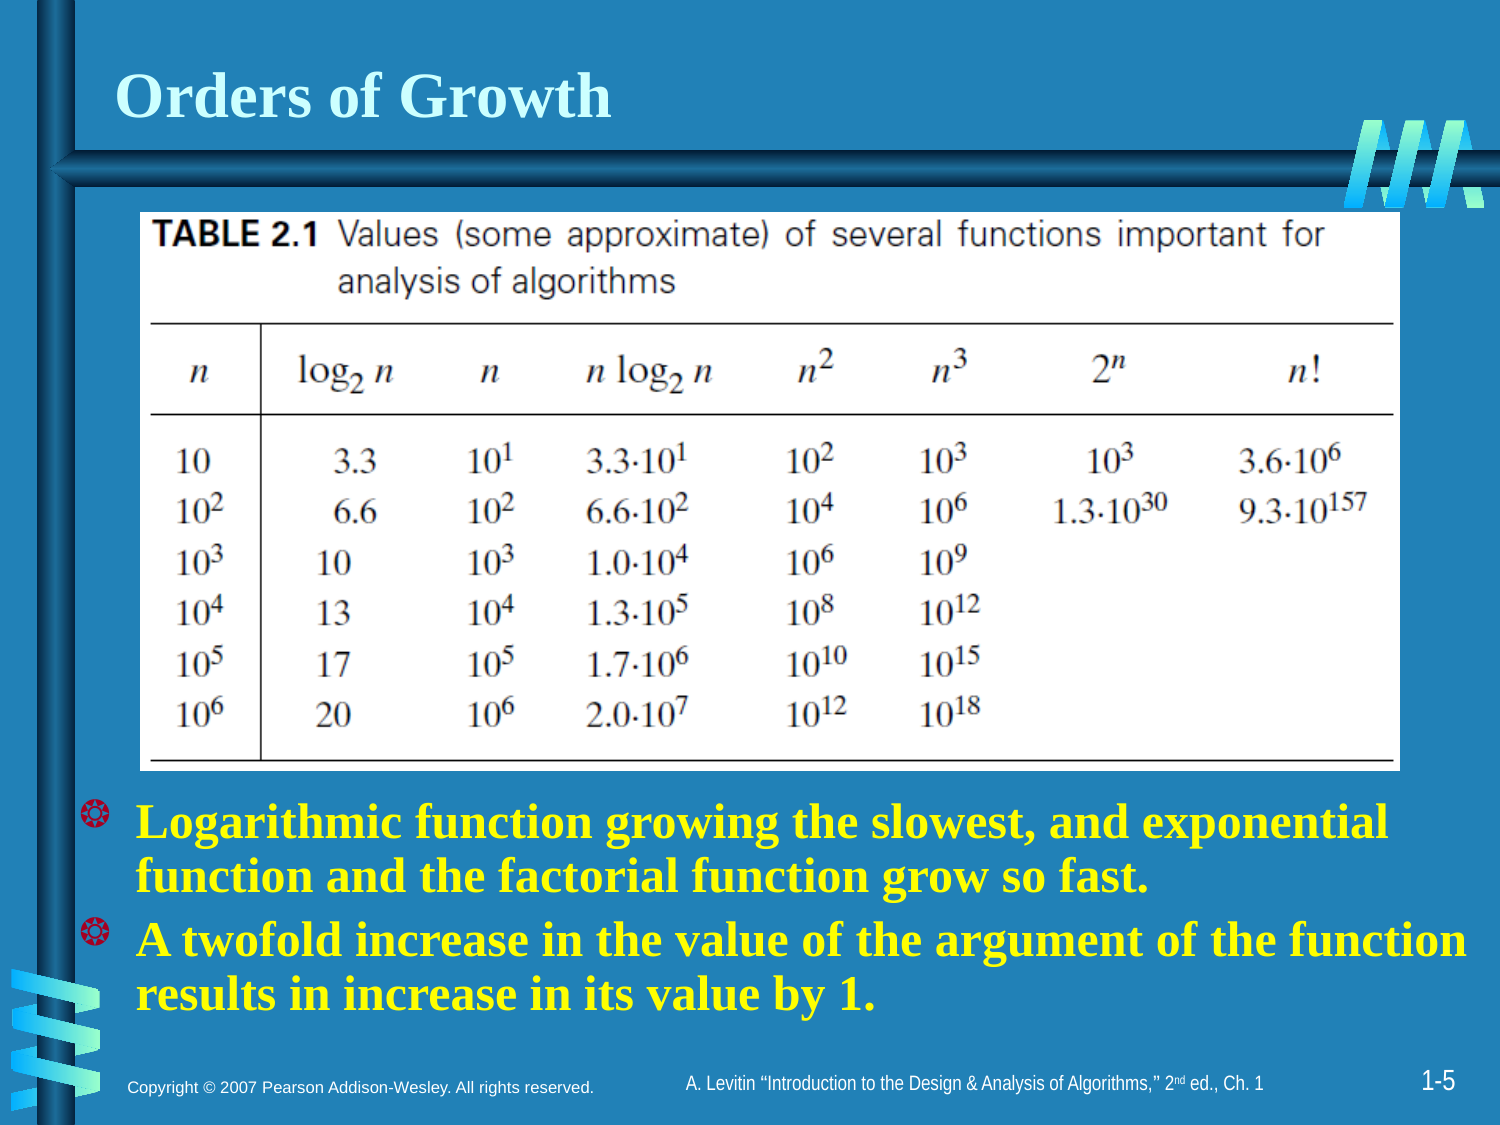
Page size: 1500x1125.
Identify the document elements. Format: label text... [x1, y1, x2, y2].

title Orders of Growth [99, 24, 1345, 138]
picture [140, 212, 1400, 771]
slide_number 1-4 [1158, 1054, 1471, 1105]
